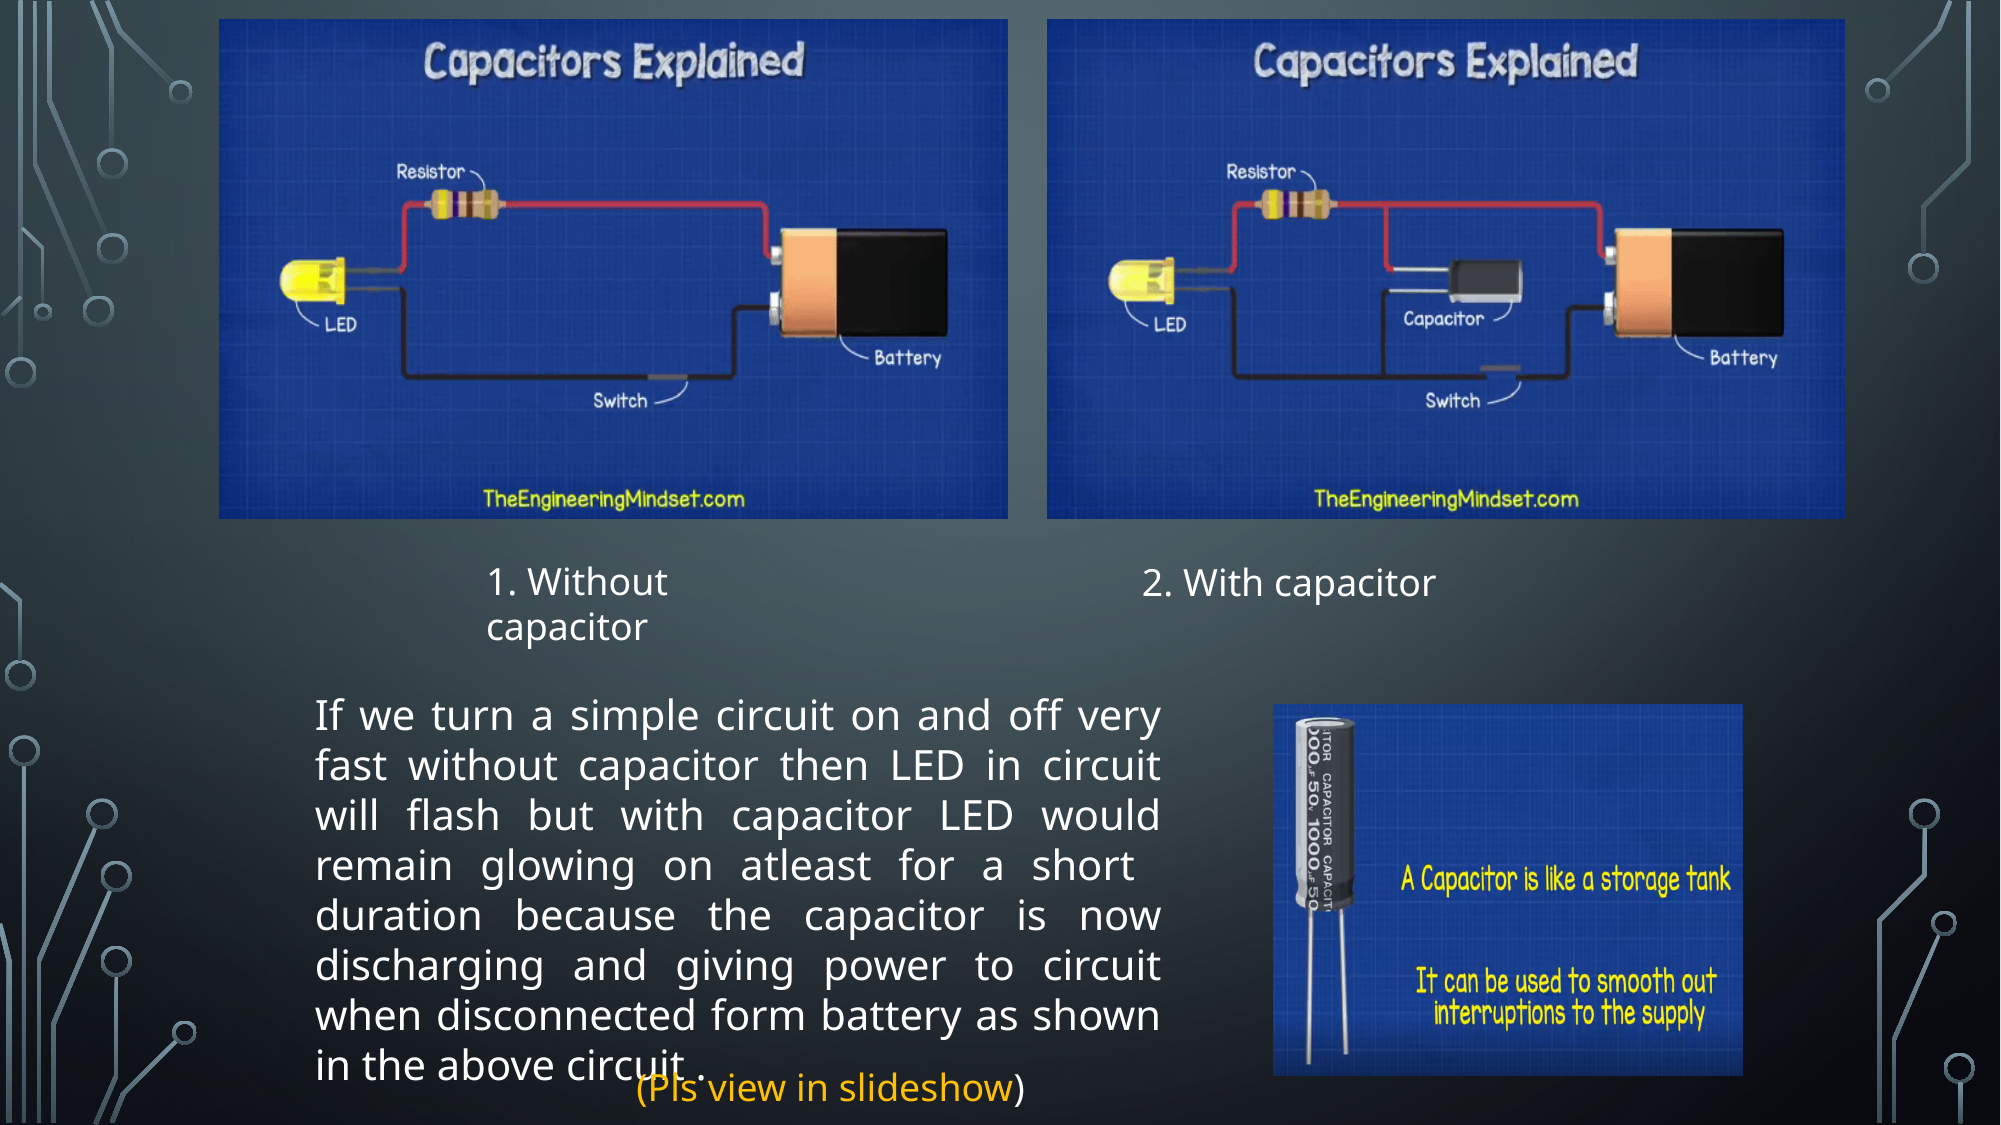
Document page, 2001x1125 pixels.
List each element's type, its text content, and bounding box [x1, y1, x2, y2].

text_box 1. Without capacitor [471, 550, 830, 656]
picture [1047, 19, 1846, 519]
text_box (Pls view in slideshow) [621, 1056, 1259, 1117]
picture [1273, 704, 1743, 1077]
text_box If we turn a simple circuit on and off very fast without capacitor then LED in circuit will flash but with capacitor LED would remain glowing on atleast for a short duration because the capacitor is now discharging and giving power to circuit when disconnected form battery as shown in the above circuit . [300, 681, 1177, 1097]
picture [218, 19, 1008, 519]
text_box 2. With capacitor [1127, 551, 1721, 612]
